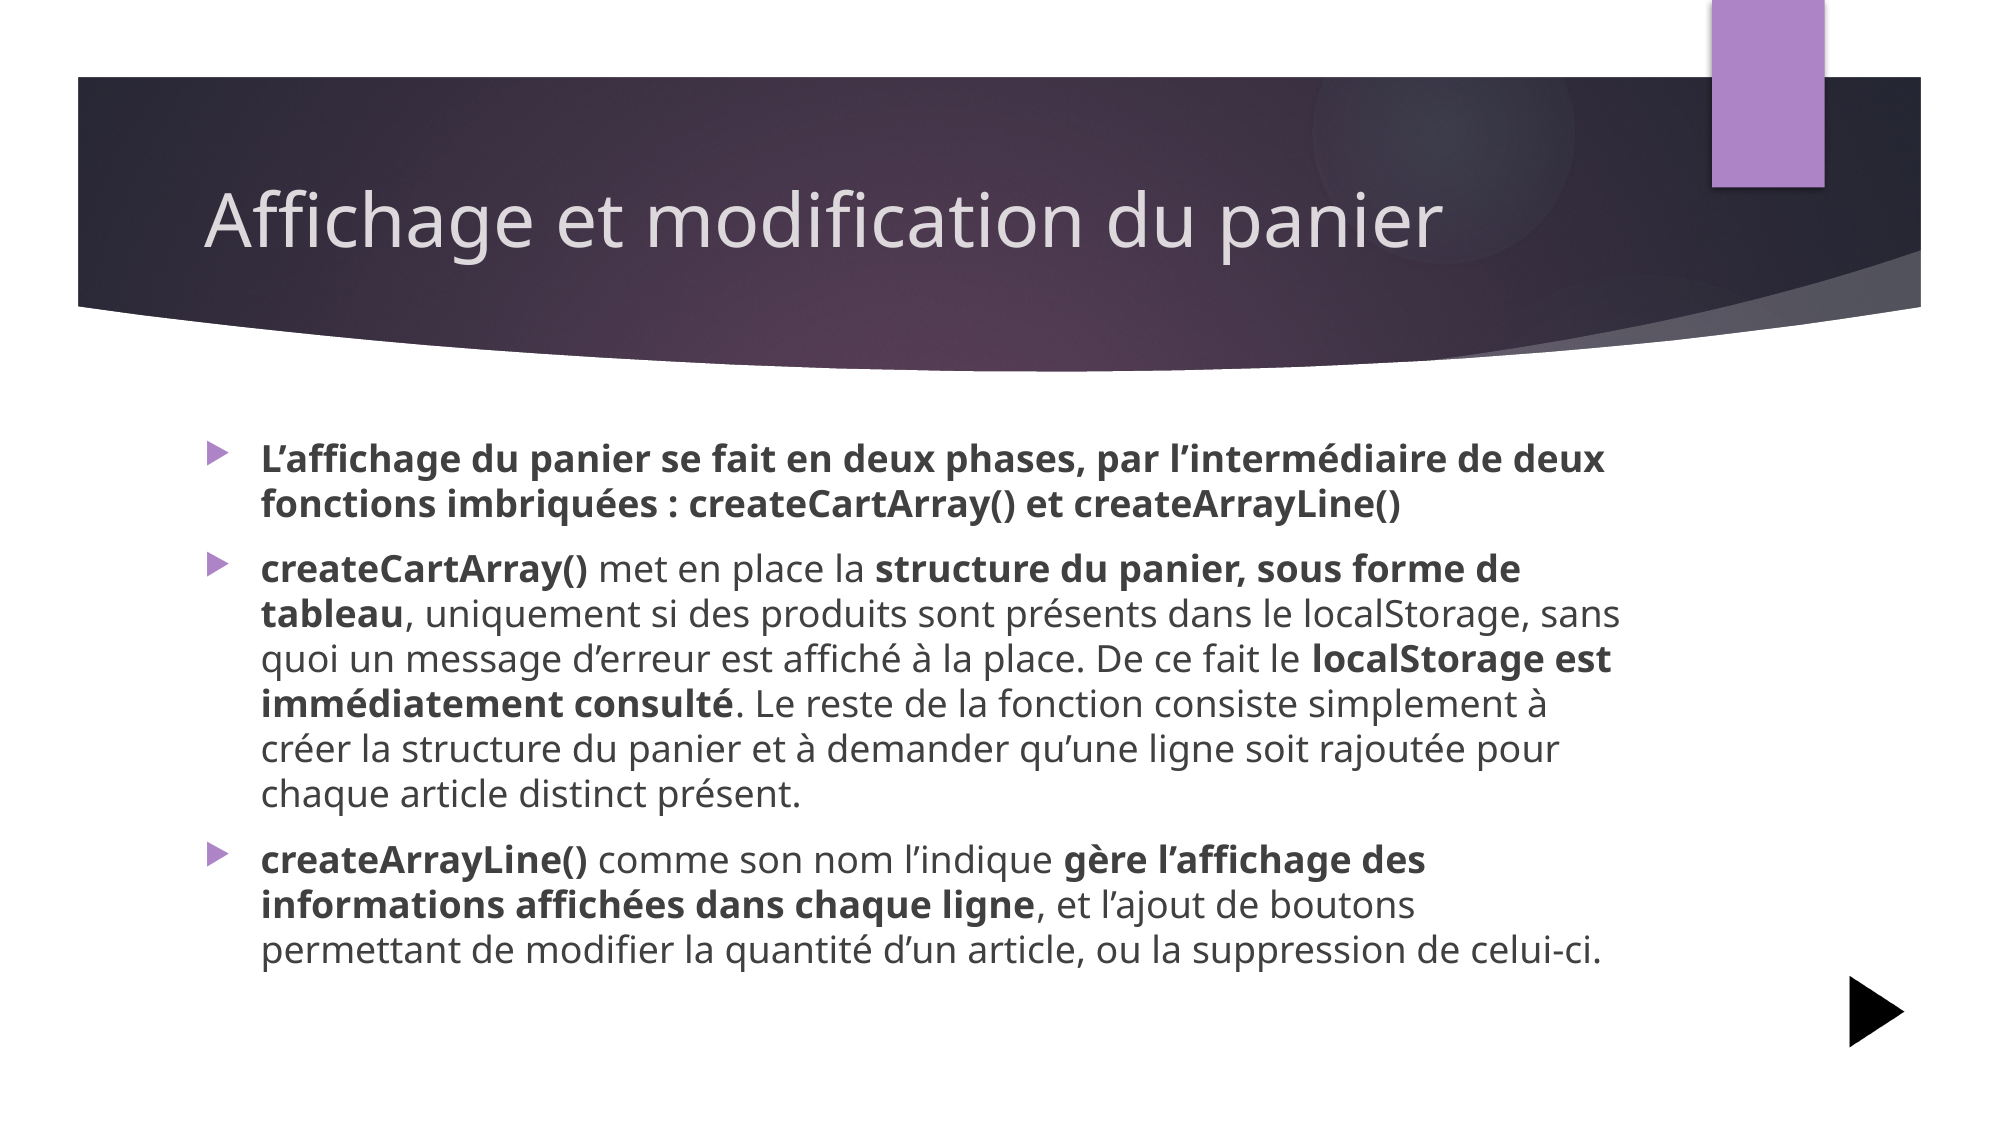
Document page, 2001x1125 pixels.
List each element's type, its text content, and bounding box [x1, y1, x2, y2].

picture [1831, 965, 1923, 1058]
title Affichage et modification du panier [189, 159, 1627, 276]
list L’affichage du panier se fait en deux phases, par l’intermédiaire de deux fonctions imbriquées : createCartArray() et createArrayLine() createCartArray() met en place la structure du panier, sous forme de tableau, uniquement si des produits sont présents dans le localStorage, sans quoi un message d’erreur est affiché à la place. De ce fait le localStorage est immédiatement consulté. Le reste de la fonction consiste simplement à créer la structure du panier et à demander qu’une ligne soit rajoutée pour chaque article distinct présent. createArrayLine() comme son nom l’indique gère l’affichage des informations affichées dans chaque ligne, et l’ajout de boutons permettant de modifier la quantité d’un article, ou la suppression de celui-ci. [189, 427, 1638, 988]
